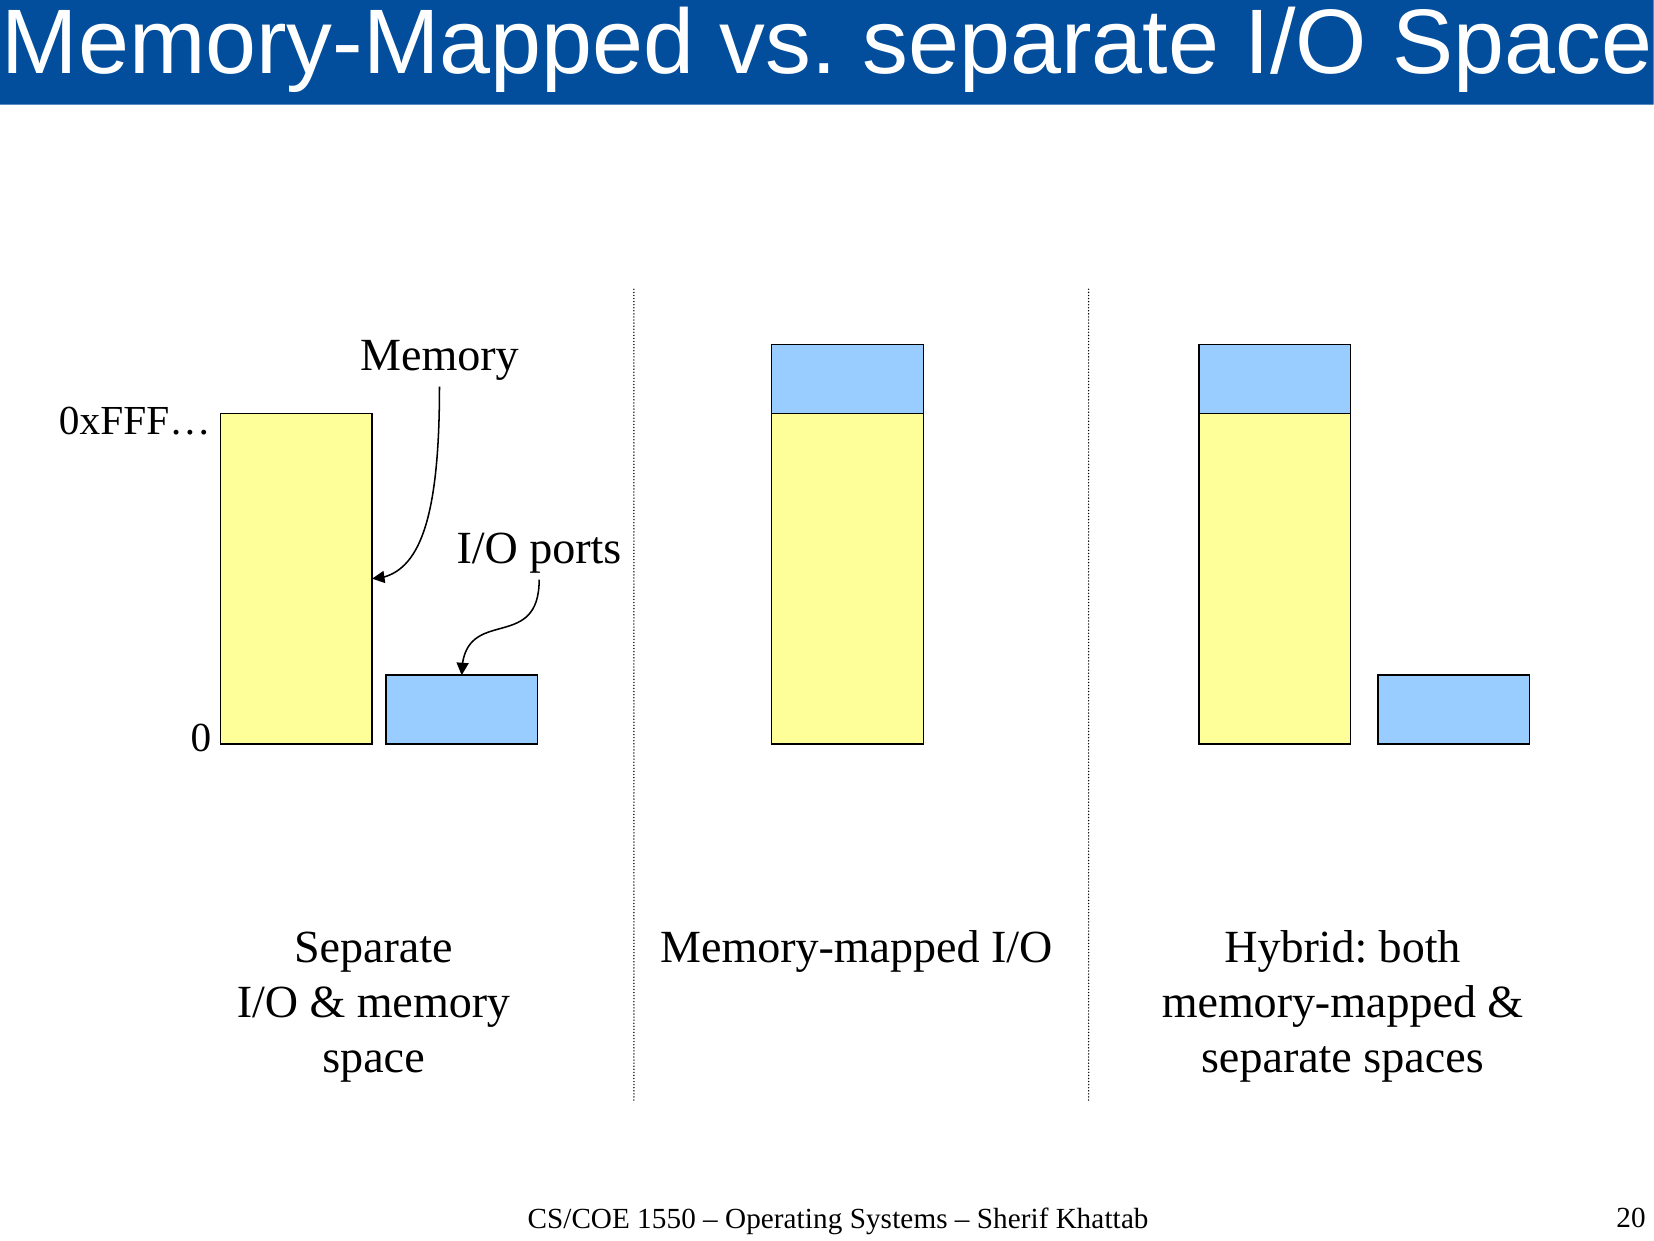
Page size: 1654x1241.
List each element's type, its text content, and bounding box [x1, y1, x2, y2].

text_box [771, 414, 924, 744]
text_box Hybrid: both memory-mapped & separate spaces [1146, 909, 1539, 1090]
text_box [1198, 344, 1351, 414]
title Memory-Mapped vs. separate I/O Space [0, 0, 1654, 105]
text_box [1198, 414, 1351, 744]
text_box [452, 588, 548, 667]
text_box [1377, 675, 1530, 745]
text_box [385, 675, 538, 745]
text_box Memory-mapped I/O [645, 909, 1068, 980]
text_box I/O ports [441, 509, 637, 580]
slide_number 20 [1265, 1200, 1647, 1241]
footer CS/COE 1550 – Operating Systems – Sherif Khattab [460, 1201, 1217, 1241]
text_box 0xFFF… [43, 385, 226, 451]
text_box Memory [345, 316, 534, 387]
text_box [220, 413, 373, 744]
text_box [771, 344, 924, 414]
text_box Separate I/O & memory space [221, 909, 525, 1090]
text_box 0 [175, 702, 226, 767]
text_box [310, 449, 502, 518]
